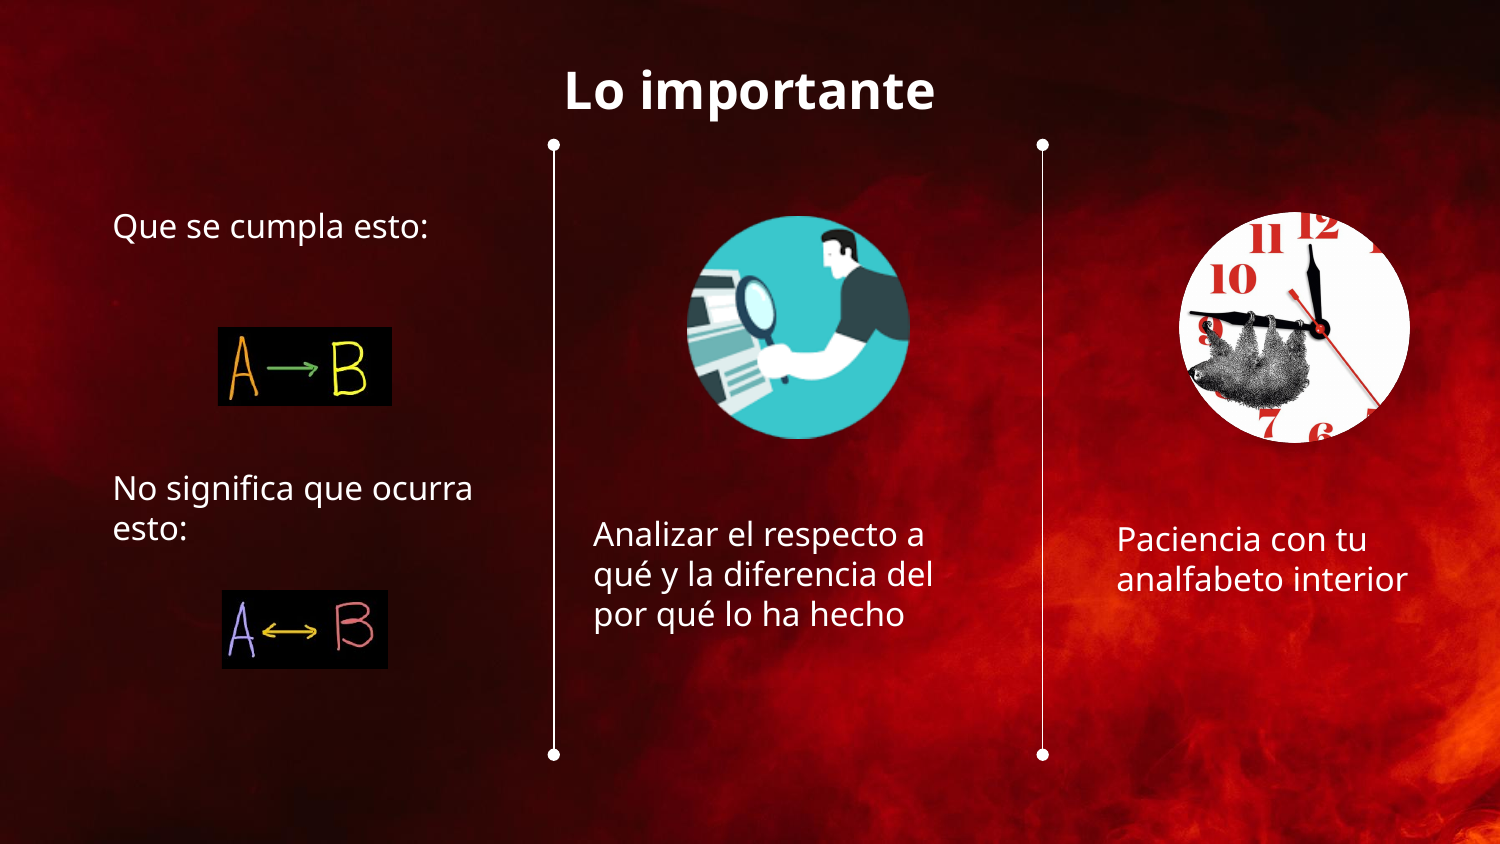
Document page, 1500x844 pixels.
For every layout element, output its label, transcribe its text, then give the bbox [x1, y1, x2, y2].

subtitle Analizar el respecto a qué y la diferencia del por qué lo ha hecho [578, 498, 997, 687]
subtitle Paciencia con tu analfabeto interior [1101, 503, 1489, 683]
subtitle No significa que ocurra esto: [97, 452, 549, 572]
picture [0, 0, 1500, 844]
title Lo importante [116, 43, 1383, 135]
subtitle Que se cumpla esto: [97, 190, 485, 282]
